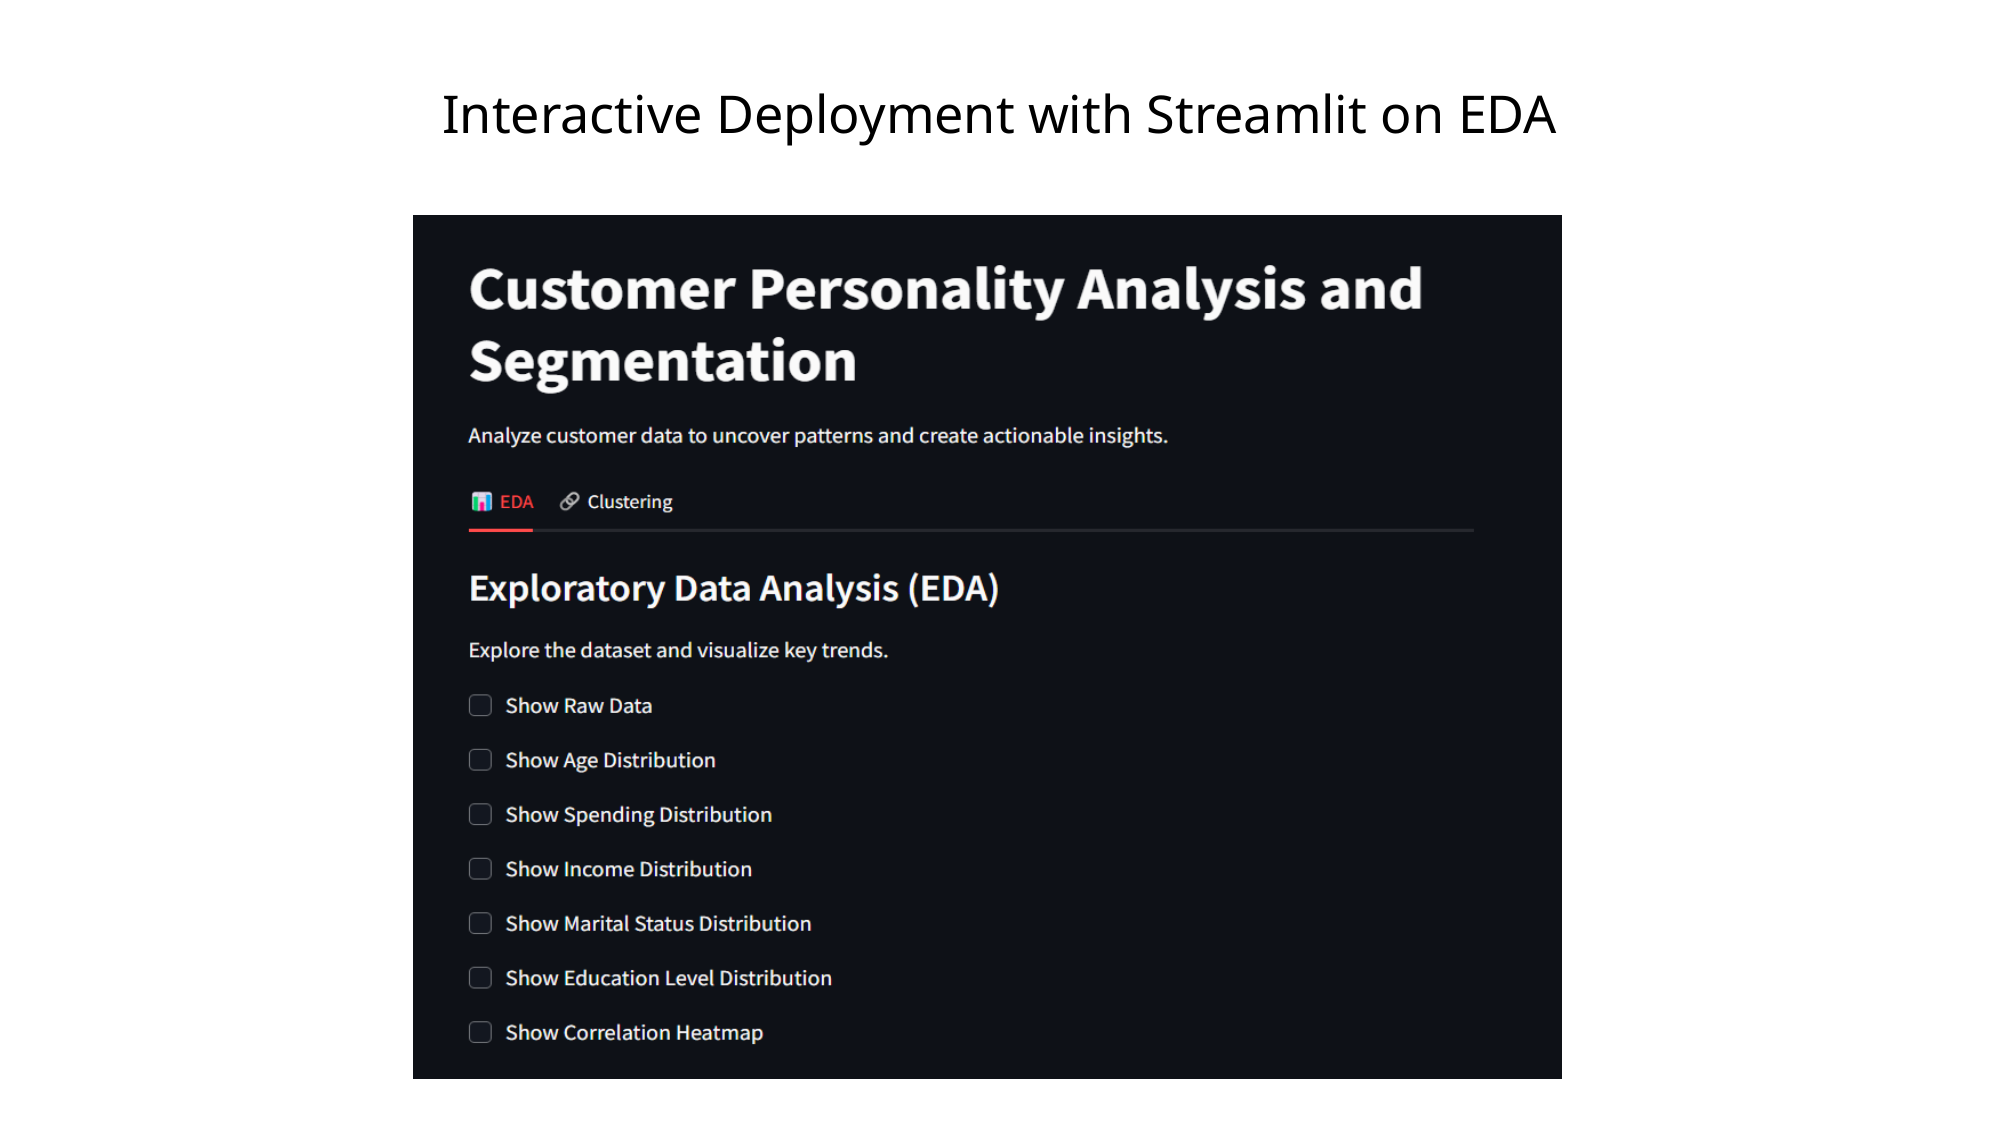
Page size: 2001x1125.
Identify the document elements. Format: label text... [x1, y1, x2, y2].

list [412, 214, 1563, 1079]
title Interactive Deployment with Streamlit on EDA [135, 81, 1865, 216]
